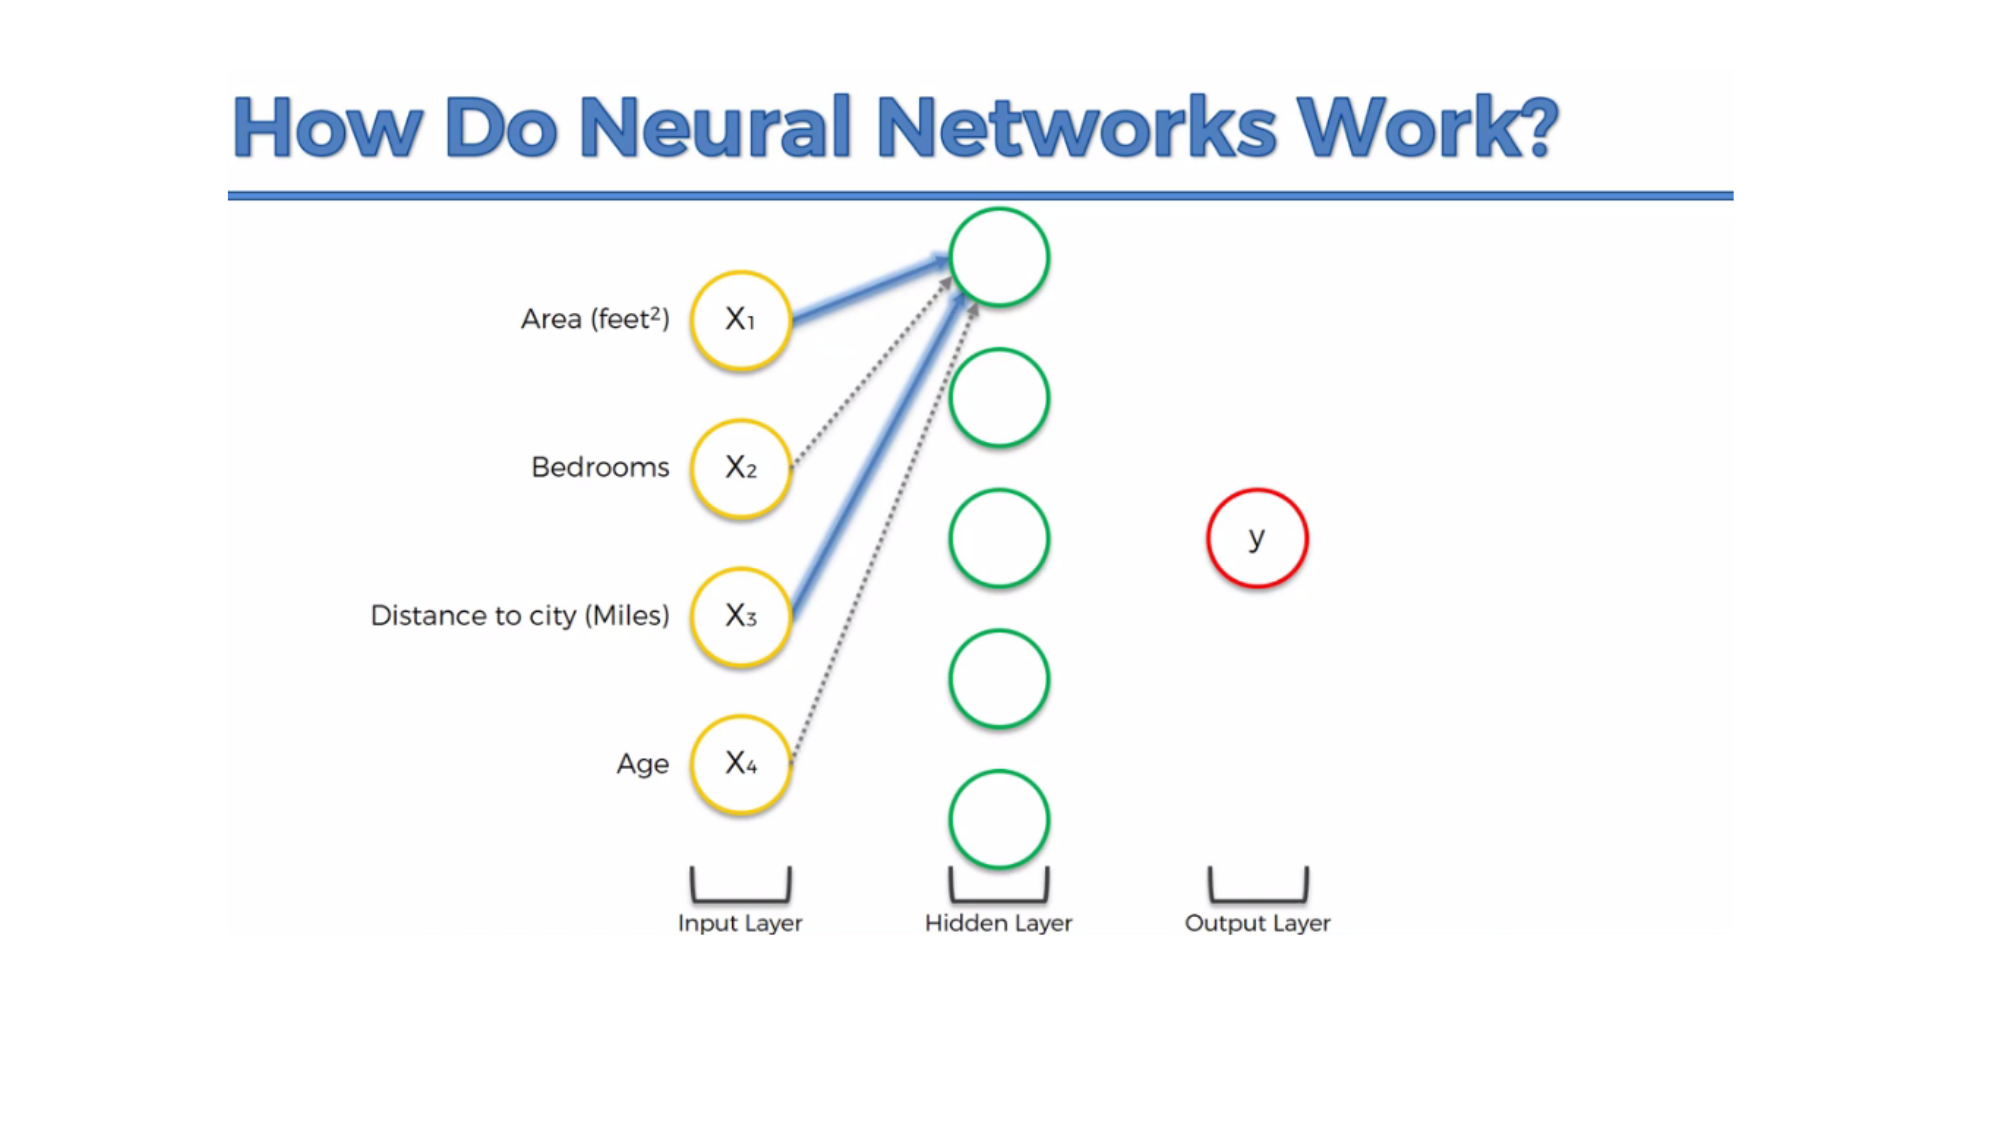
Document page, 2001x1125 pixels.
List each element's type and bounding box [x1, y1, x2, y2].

picture [227, 69, 1734, 935]
